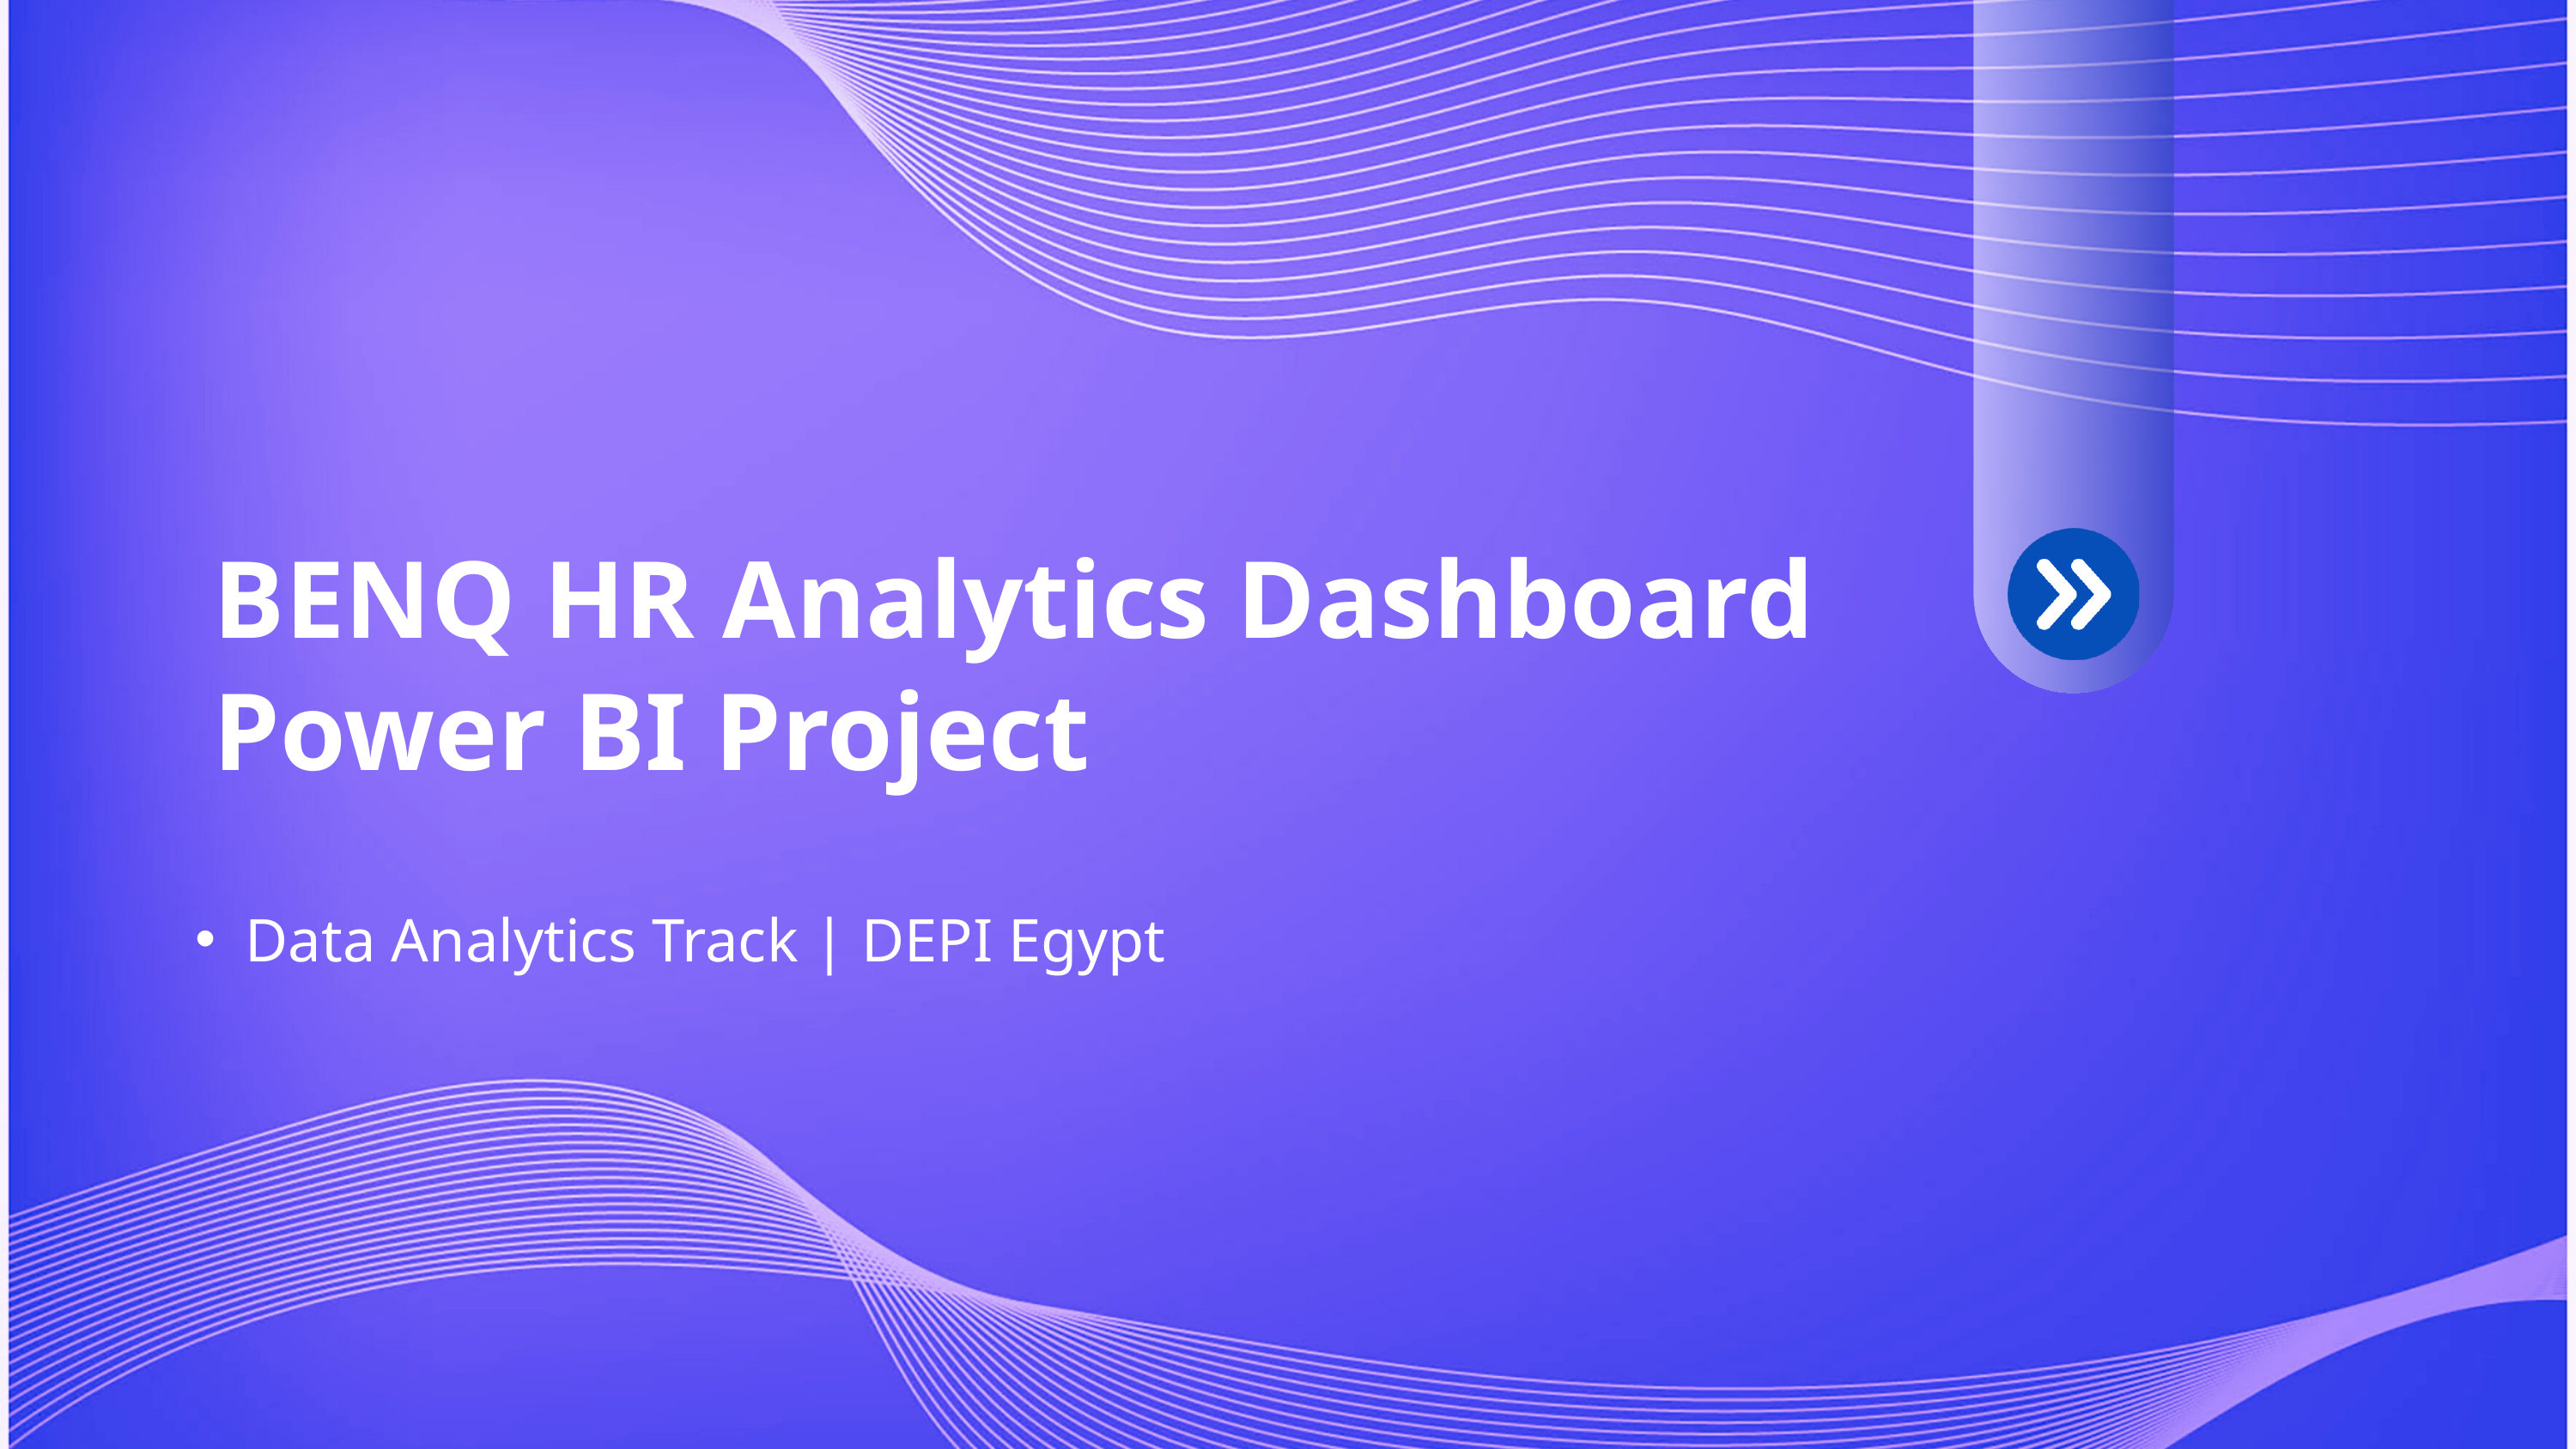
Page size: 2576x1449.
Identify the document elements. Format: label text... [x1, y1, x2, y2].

text_box [2008, 528, 2140, 660]
text_box [0, 0, 2576, 1449]
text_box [1679, 198, 2469, 399]
text_box BENQ HR Analytics Dashboard Power BI Project [214, 526, 1895, 792]
text_box Data Analytics Track | DEPI Egypt [144, 900, 1259, 1047]
